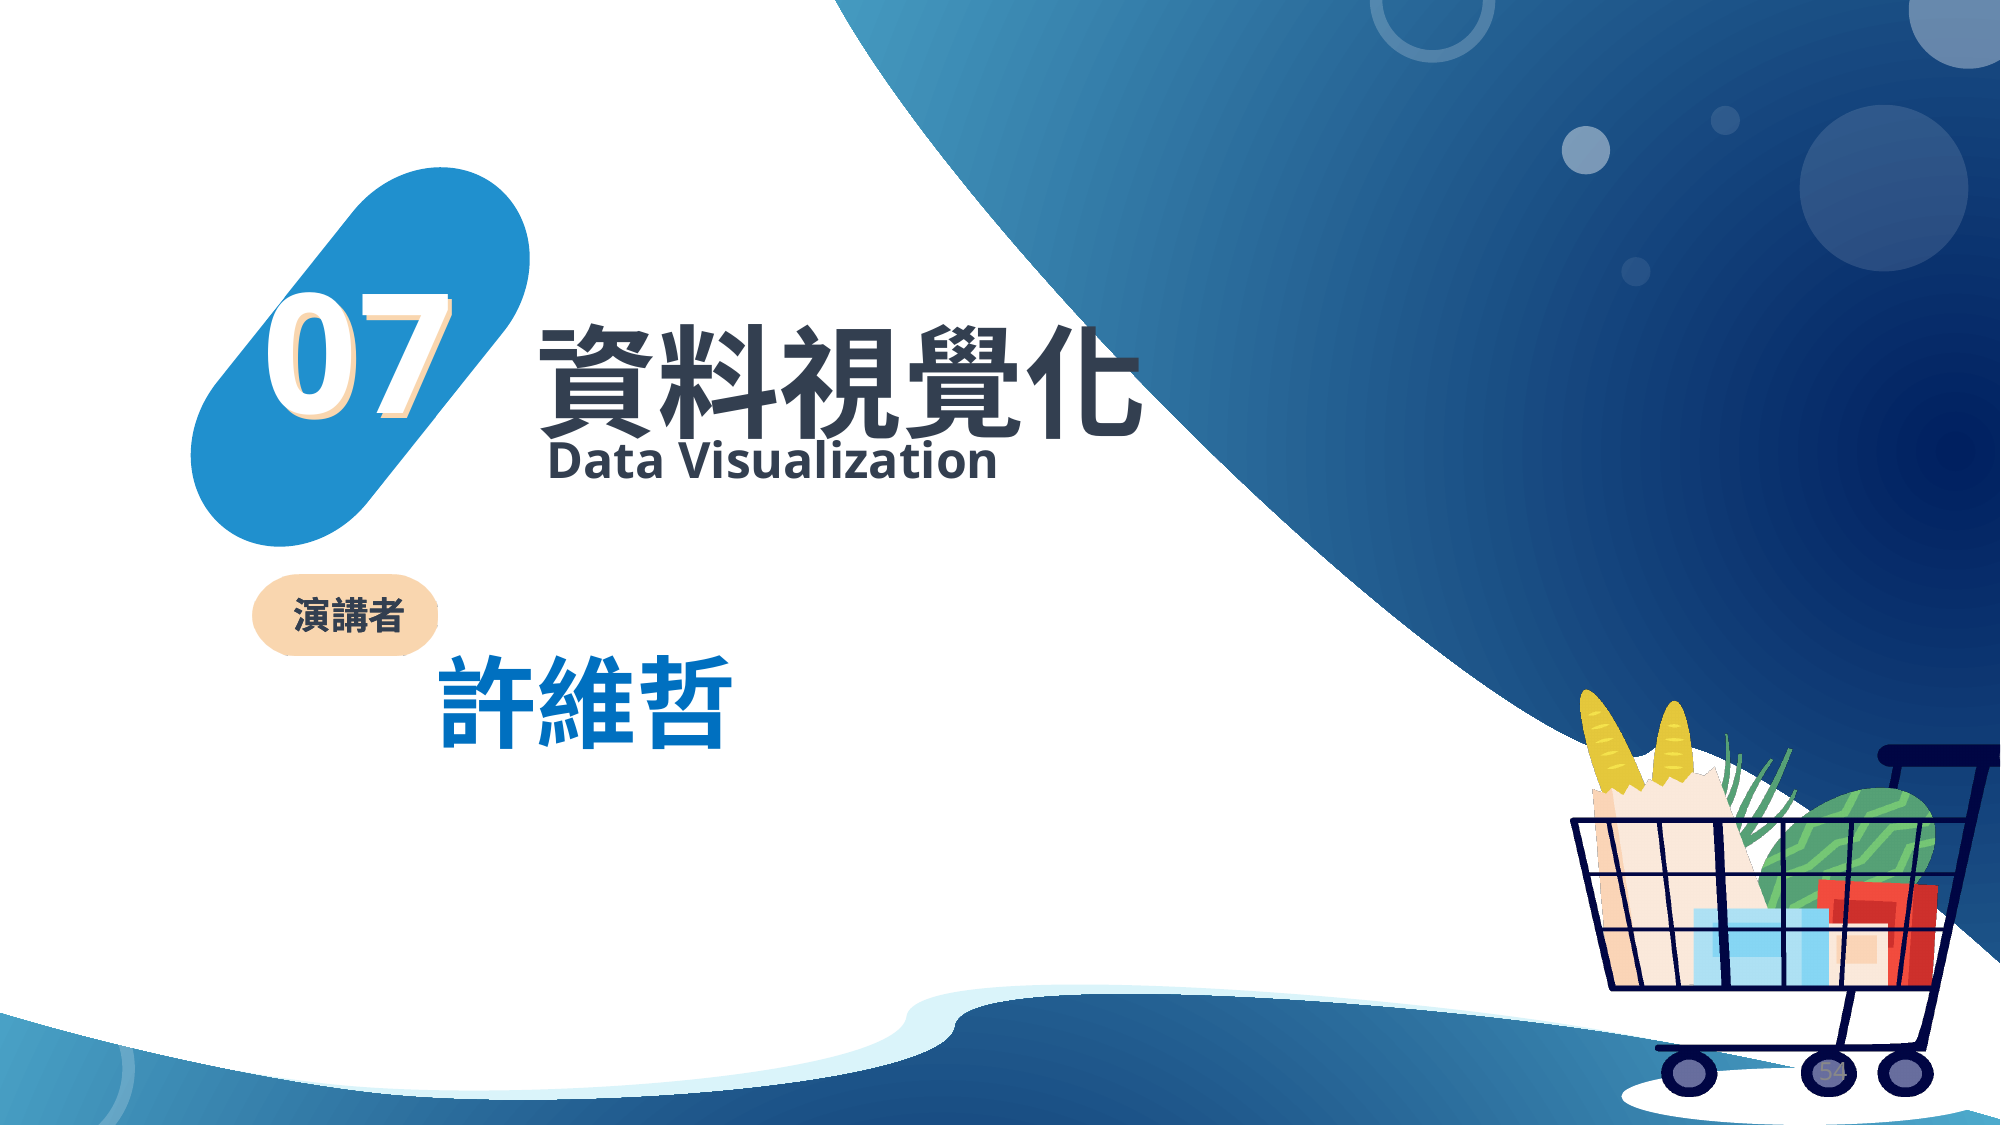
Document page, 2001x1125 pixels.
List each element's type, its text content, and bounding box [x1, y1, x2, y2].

text_box Data Visualization [531, 421, 2000, 497]
slide_number 54 [1412, 1042, 1863, 1103]
picture [252, 574, 278, 656]
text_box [247, 238, 519, 462]
text_box 資料視覺化 [523, 315, 1182, 465]
text_box 演講者 [278, 557, 452, 678]
text_box 許維哲 [359, 632, 815, 768]
picture [1570, 689, 2001, 1097]
